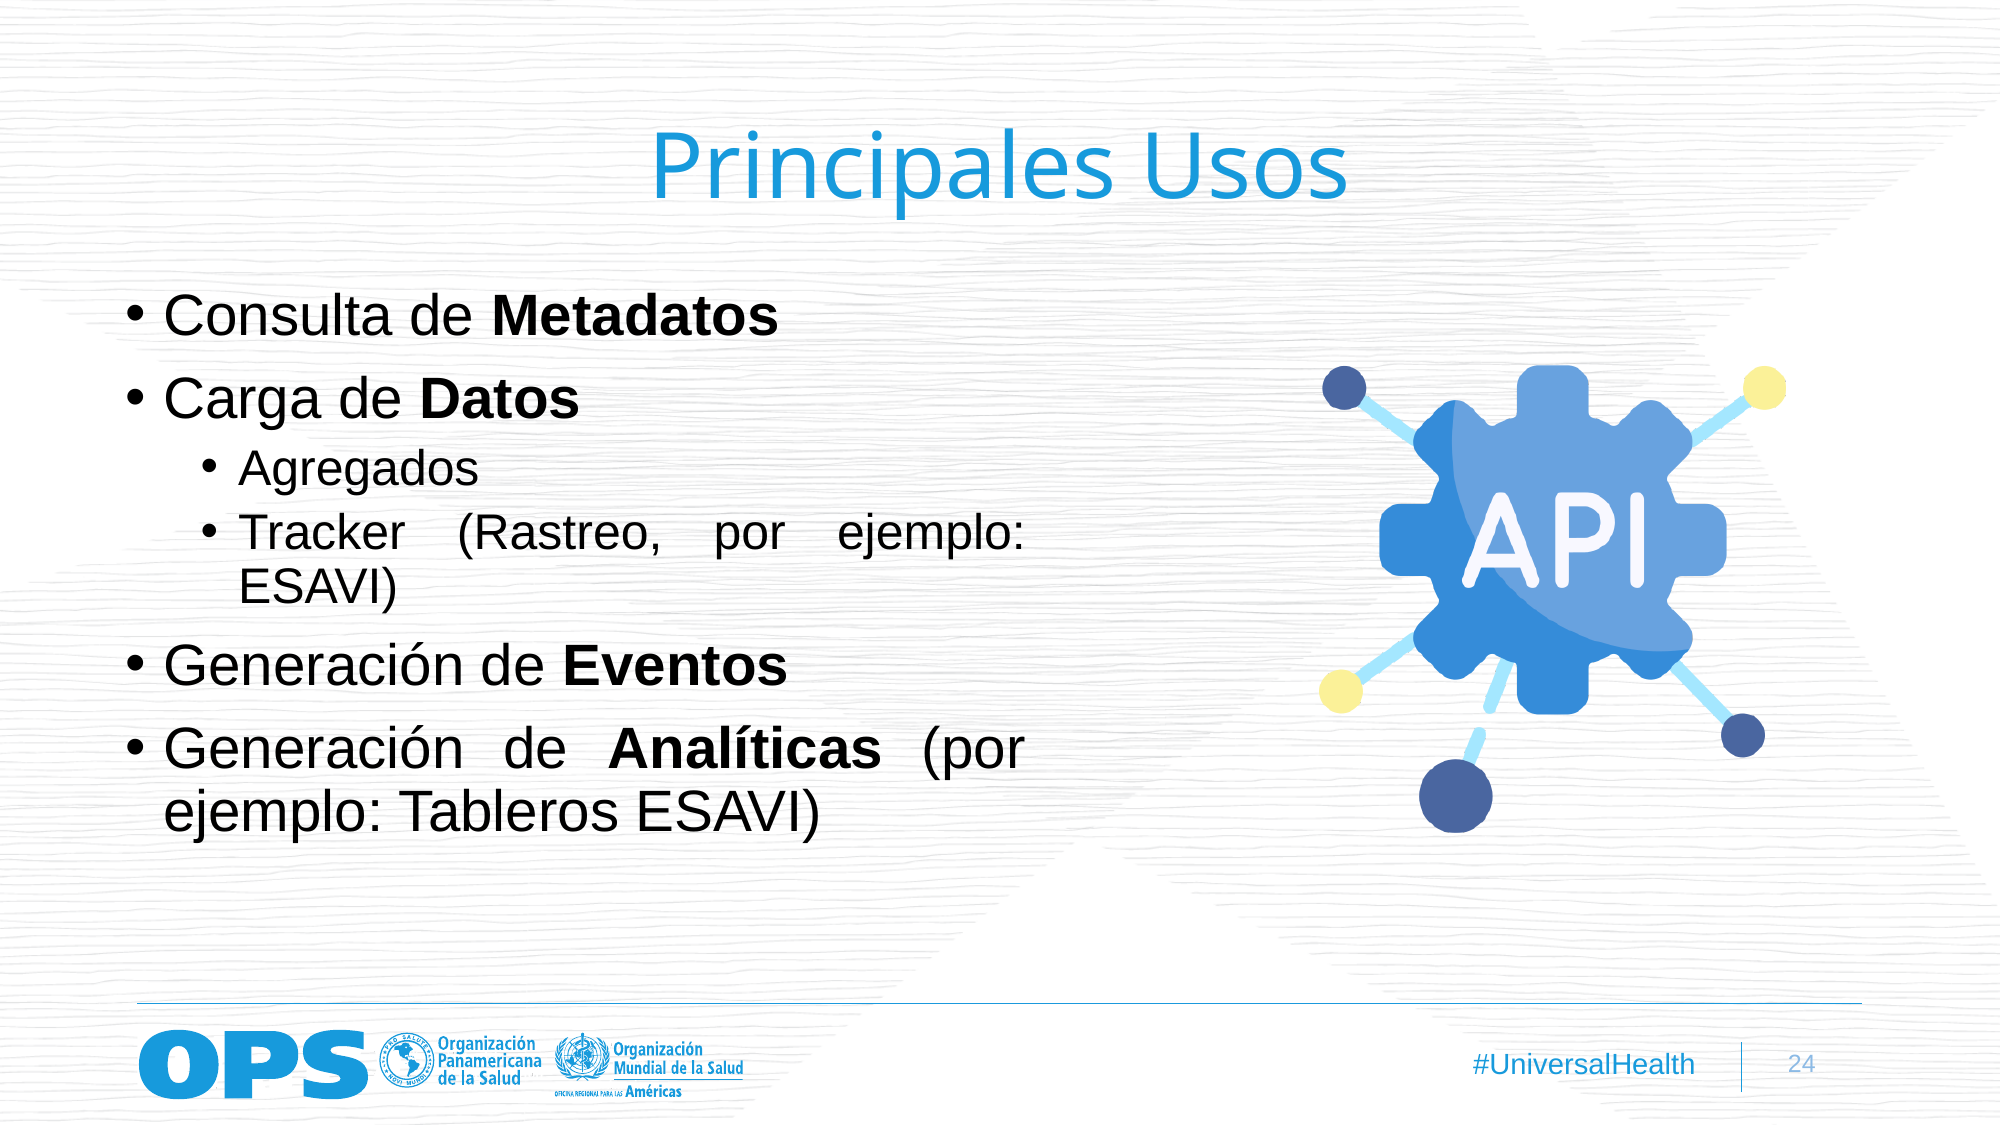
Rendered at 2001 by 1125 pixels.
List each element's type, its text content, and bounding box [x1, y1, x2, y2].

picture [1319, 365, 1786, 833]
title Principales Usos [137, 59, 1863, 278]
text_box Consulta de Metadatos Carga de Datos Agregados Tracker (Rastreo, por ejemplo: ESAVI) Generación de Eventos Generación de Analíticas (por ejemplo: Tableros ESAVI) [110, 277, 1041, 999]
slide_number 24 [1741, 1032, 1863, 1093]
